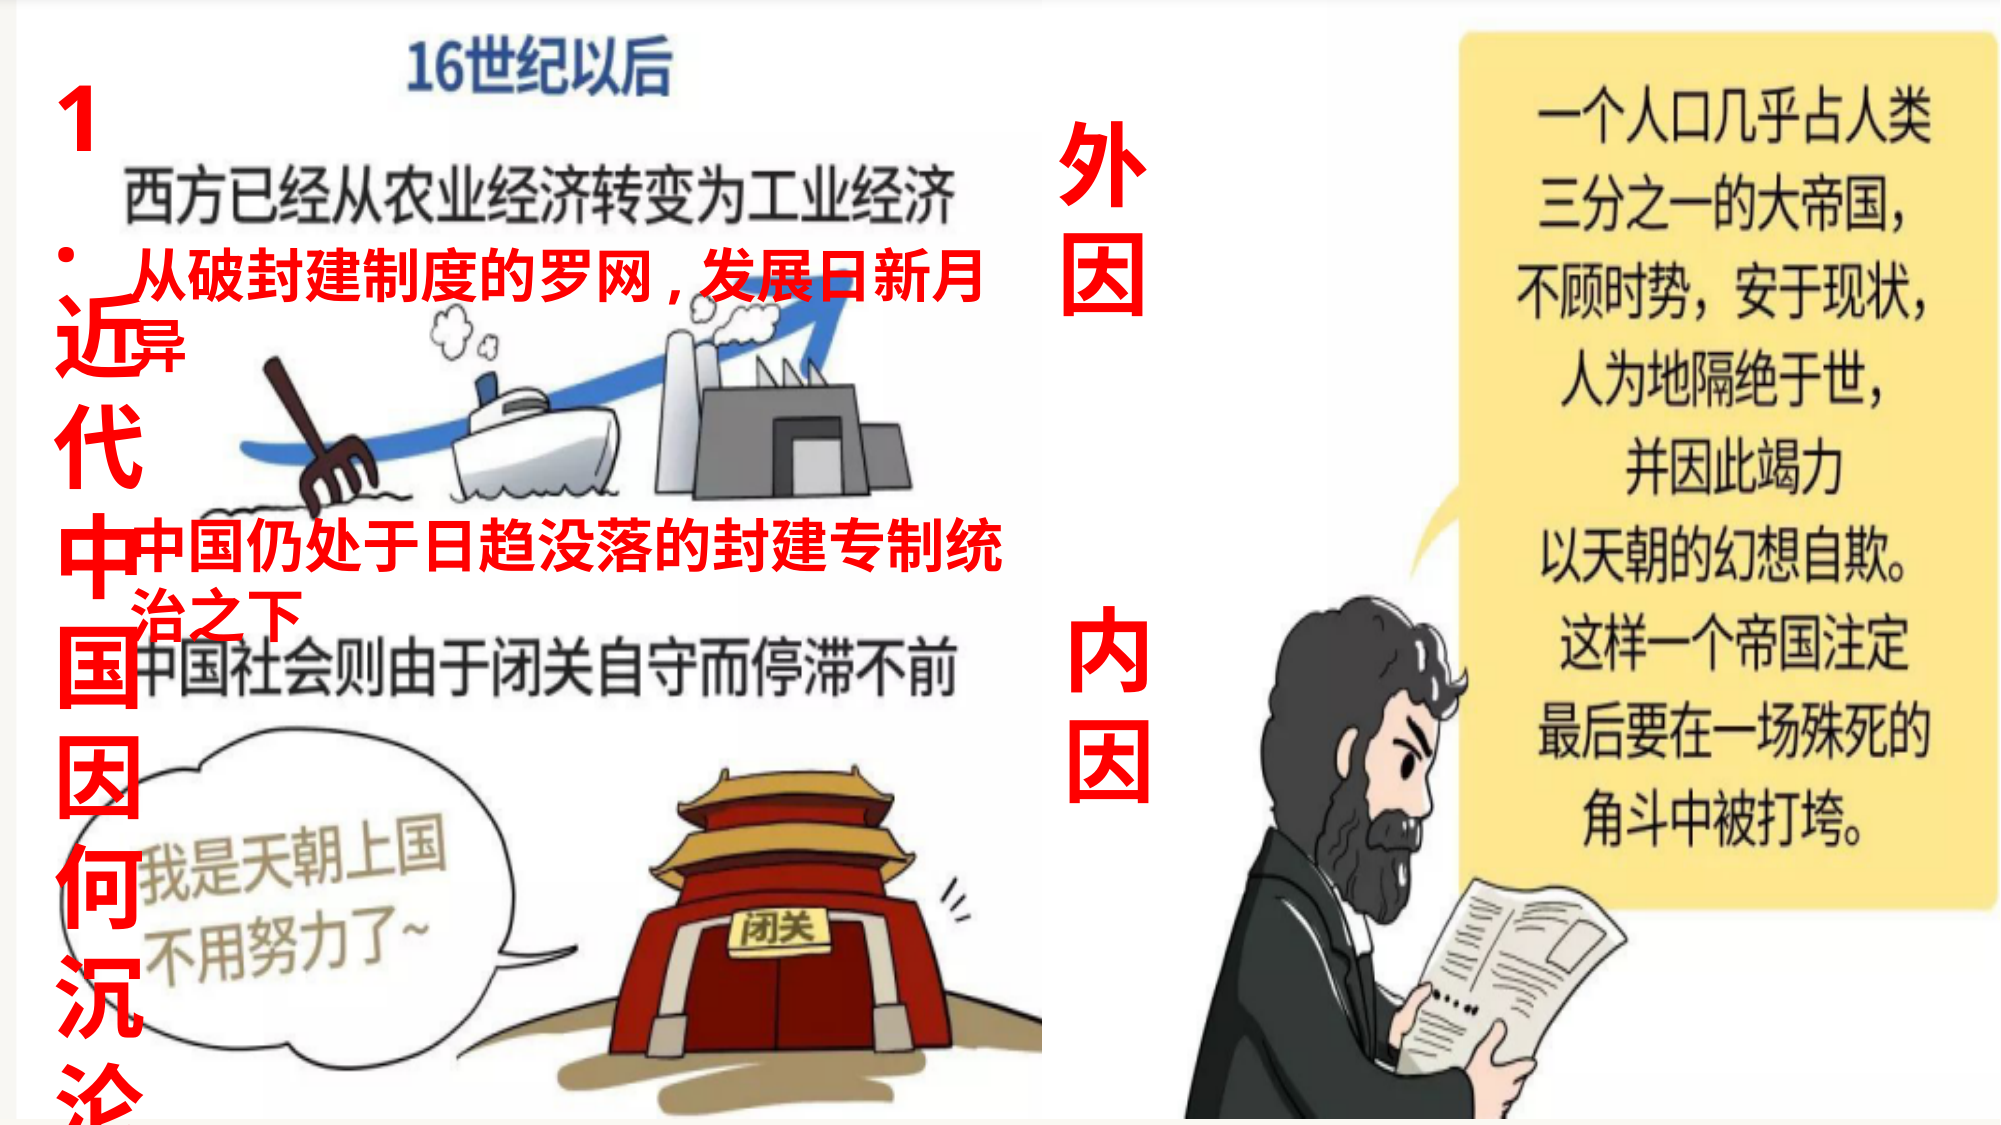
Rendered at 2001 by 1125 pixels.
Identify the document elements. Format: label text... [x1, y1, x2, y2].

picture [0, 0, 2001, 1125]
text_box 1.近代中国因何沉沦 [38, 1119, 94, 1125]
